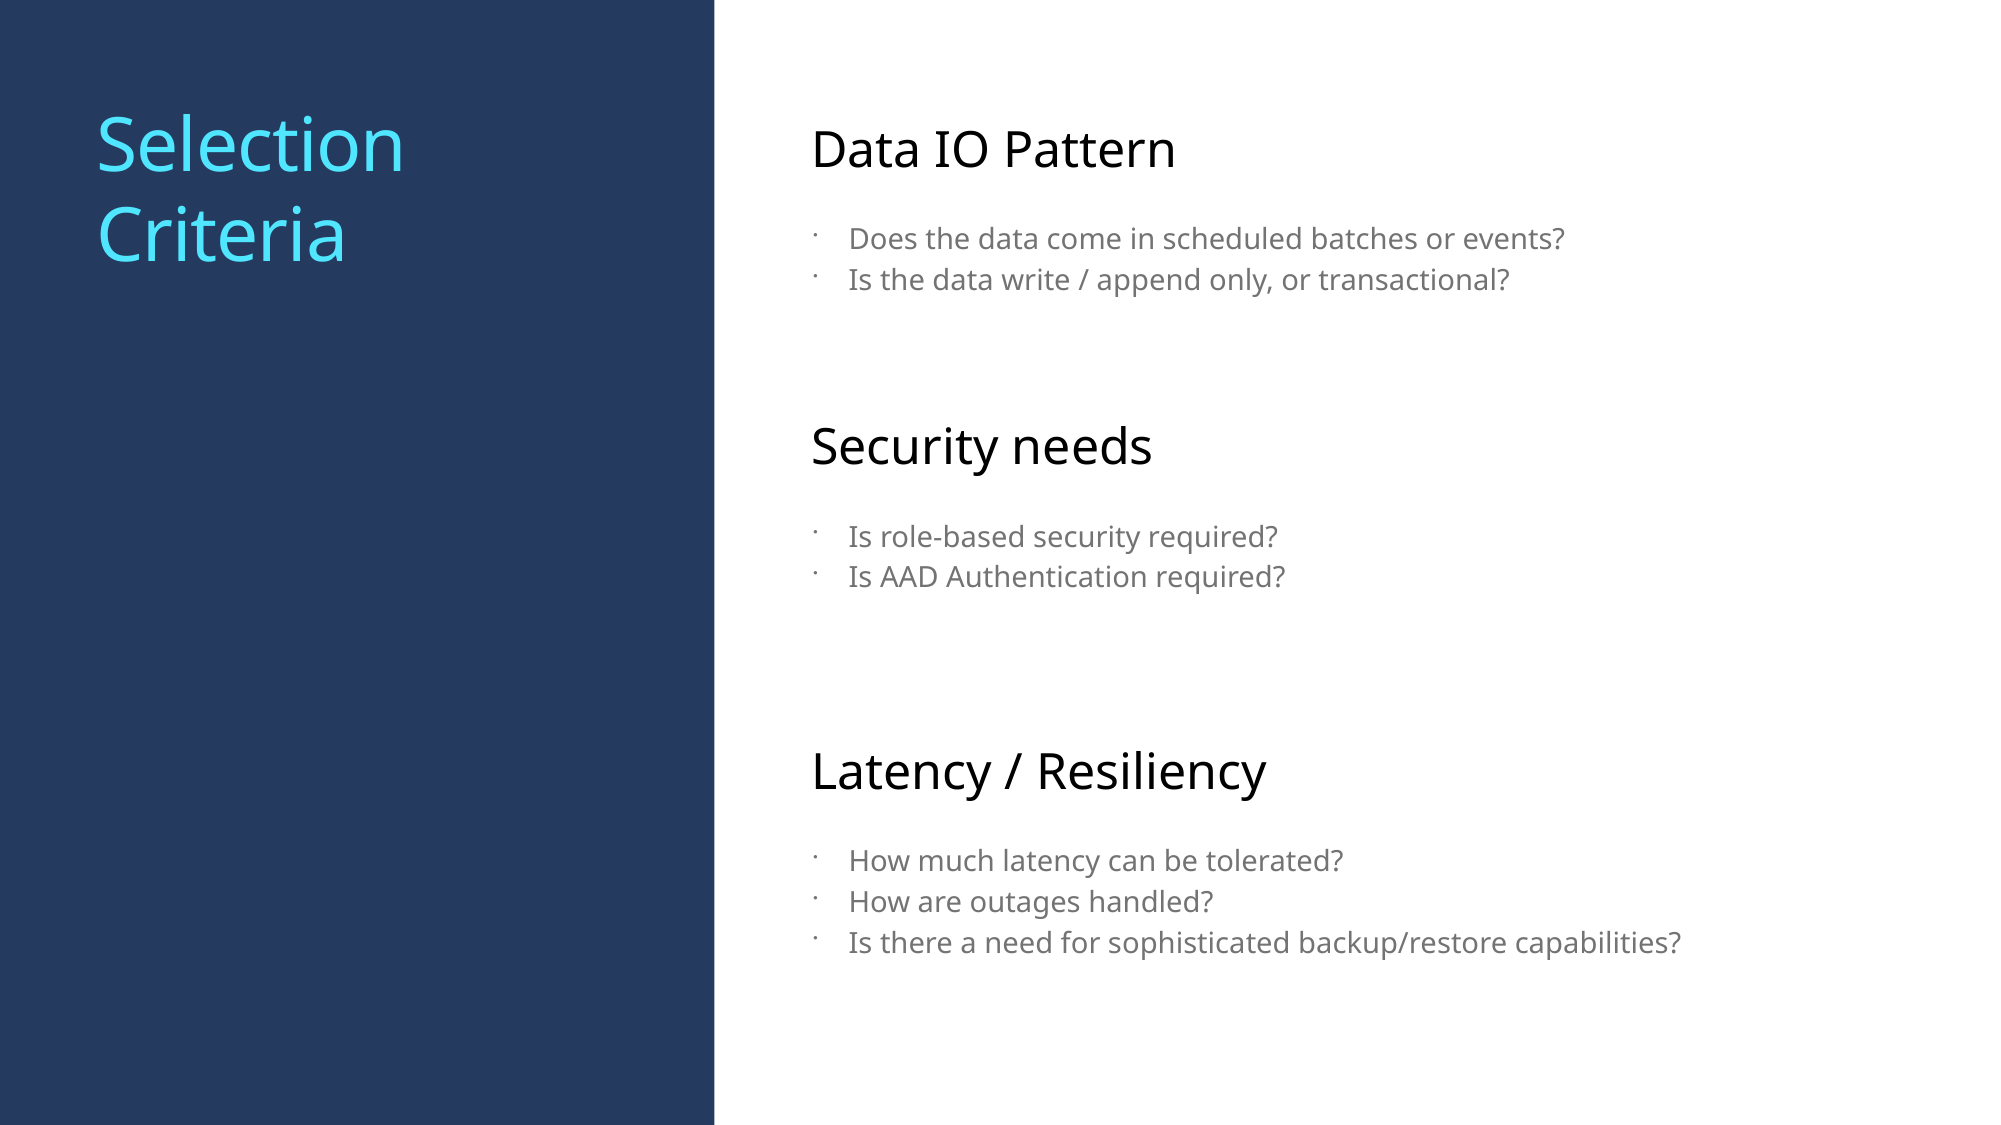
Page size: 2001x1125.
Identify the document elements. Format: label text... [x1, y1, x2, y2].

list How much latency can be tolerated? How are outages handled? Is there a need for sophisticated backup/restore capabilities? [811, 842, 1782, 963]
list Security needs [811, 414, 1291, 476]
title Selection Criteria [96, 96, 619, 608]
list Latency / Resiliency [811, 739, 1413, 801]
list Data IO Pattern [811, 117, 1291, 179]
list Does the data come in scheduled batches or events? Is the data write / append only, or transactional? [811, 220, 1638, 299]
list Is role-based security required? Is AAD Authentication required? [811, 517, 1291, 596]
